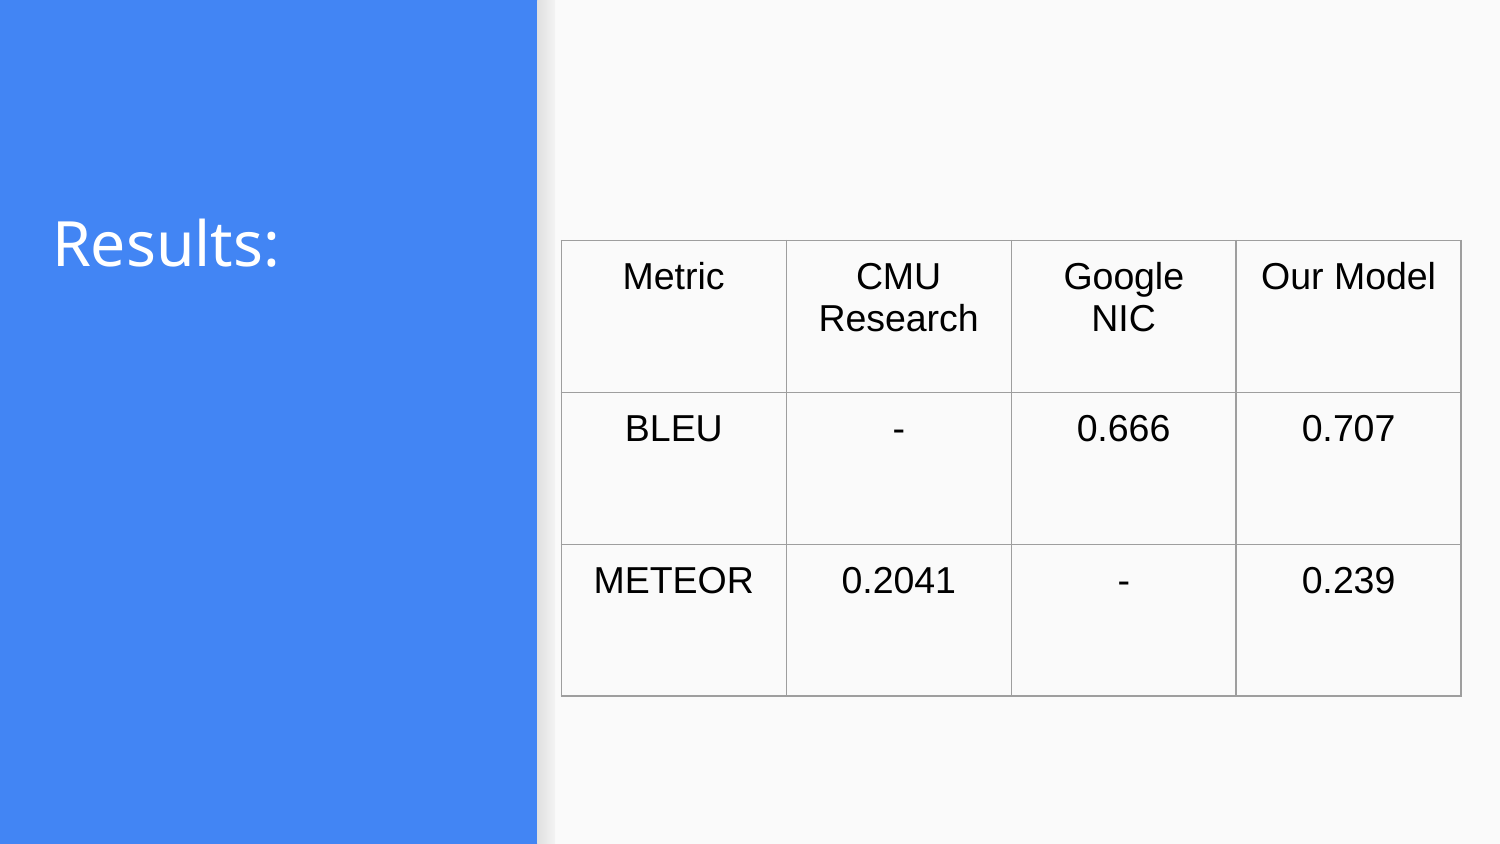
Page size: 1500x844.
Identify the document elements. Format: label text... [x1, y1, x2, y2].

table_cell - [787, 393, 1011, 544]
title Results: [37, 137, 498, 295]
table_header Google NIC [1012, 241, 1235, 392]
table_cell METEOR [562, 545, 786, 695]
table_header Our Model [1237, 241, 1460, 392]
table_header Metric [562, 241, 786, 392]
table_header CMU Research [787, 241, 1011, 392]
table_cell 0.707 [1237, 393, 1460, 544]
table_cell 0.666 [1012, 393, 1235, 544]
table_cell 0.2041 [787, 545, 1011, 695]
table_cell - [1012, 545, 1235, 695]
table_cell BLEU [562, 393, 786, 544]
table_cell 0.239 [1237, 545, 1460, 695]
